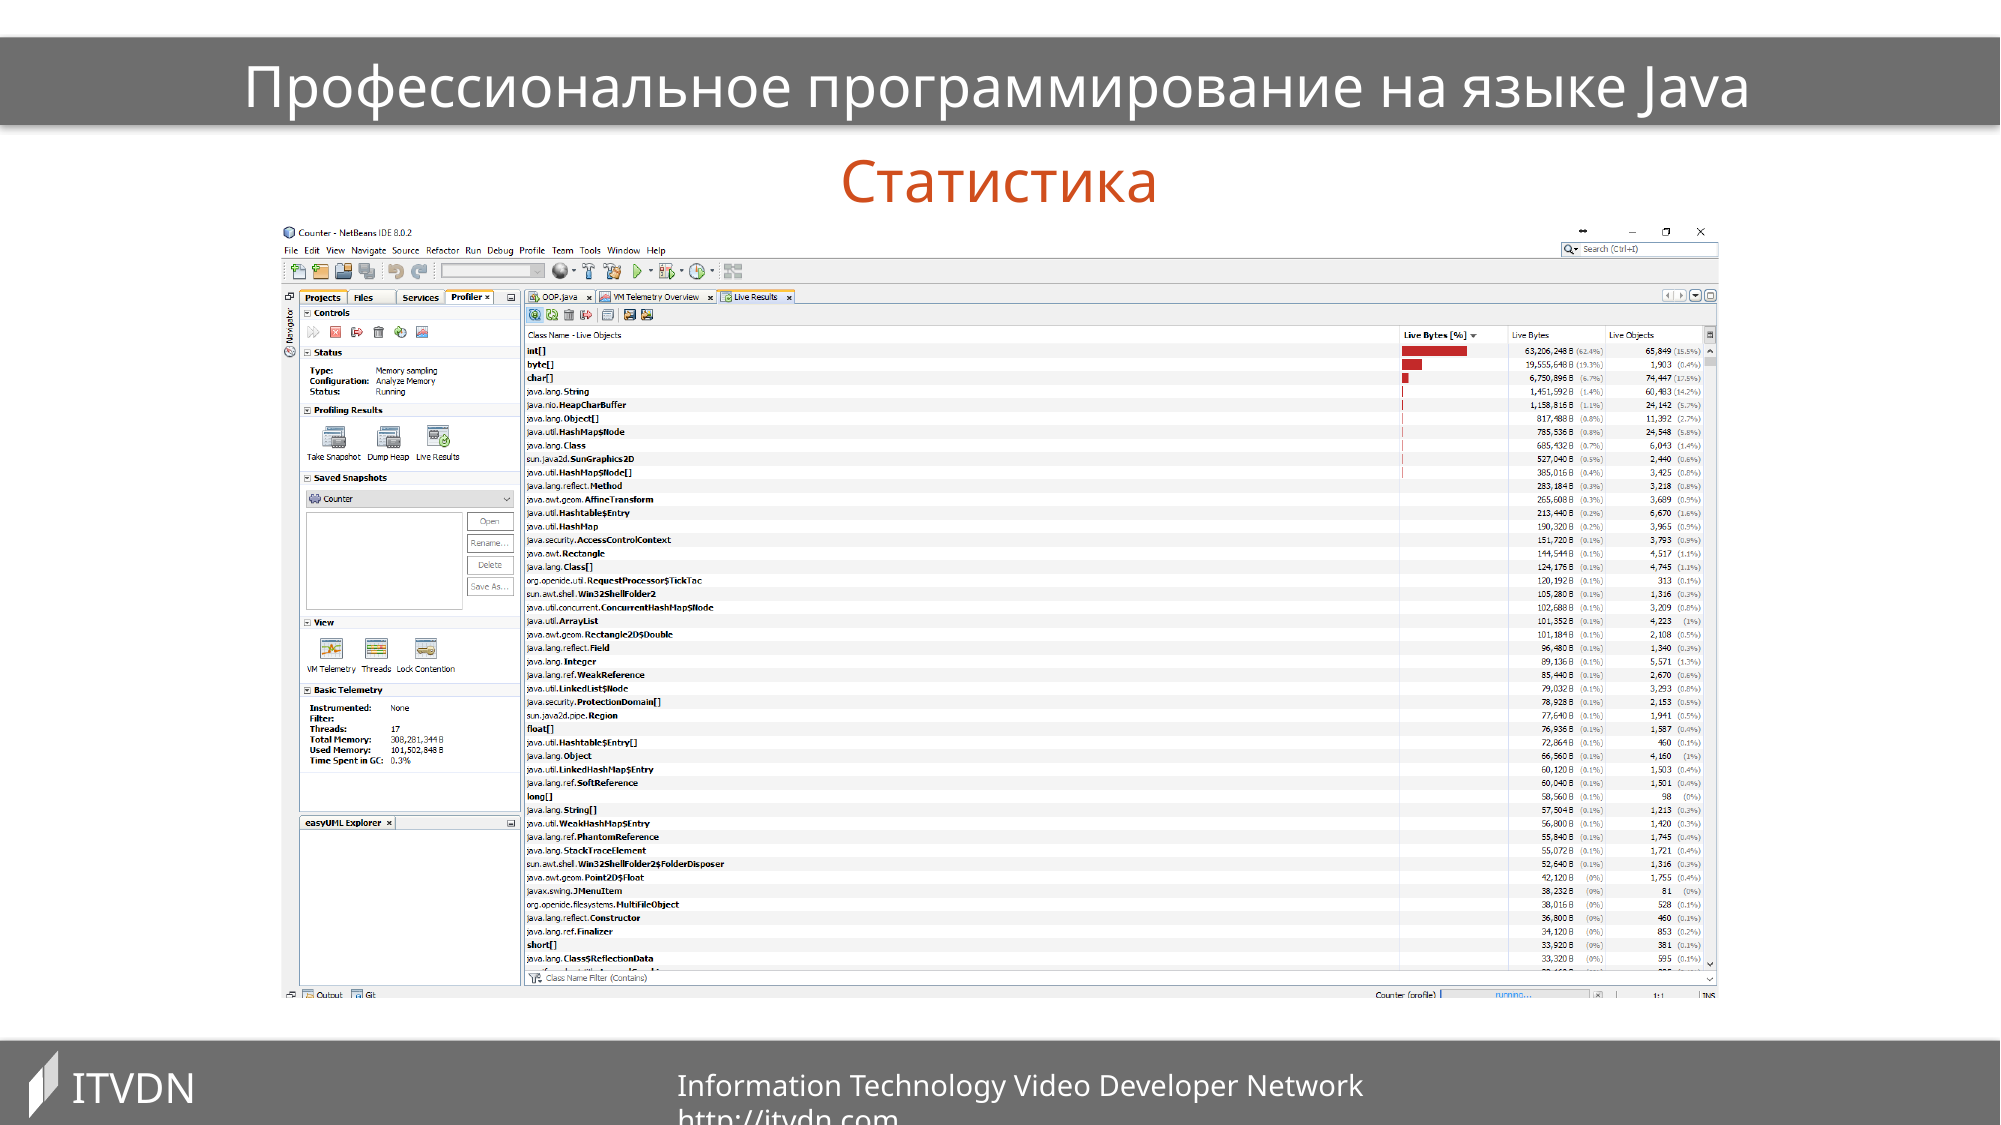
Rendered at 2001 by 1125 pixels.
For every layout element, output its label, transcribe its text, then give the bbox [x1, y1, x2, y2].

text_box Профессиональное программирование на языке Java [207, 37, 1788, 132]
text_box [28, 1050, 59, 1119]
text_box [0, 34, 2000, 128]
text_box [0, 1037, 2000, 1125]
text_box Information Technology Video Developer Network http://itvdn.com [662, 1059, 1963, 1125]
text_box ITVDN [62, 1054, 212, 1120]
text_box Статистика [324, 138, 1675, 223]
picture [280, 224, 1719, 998]
